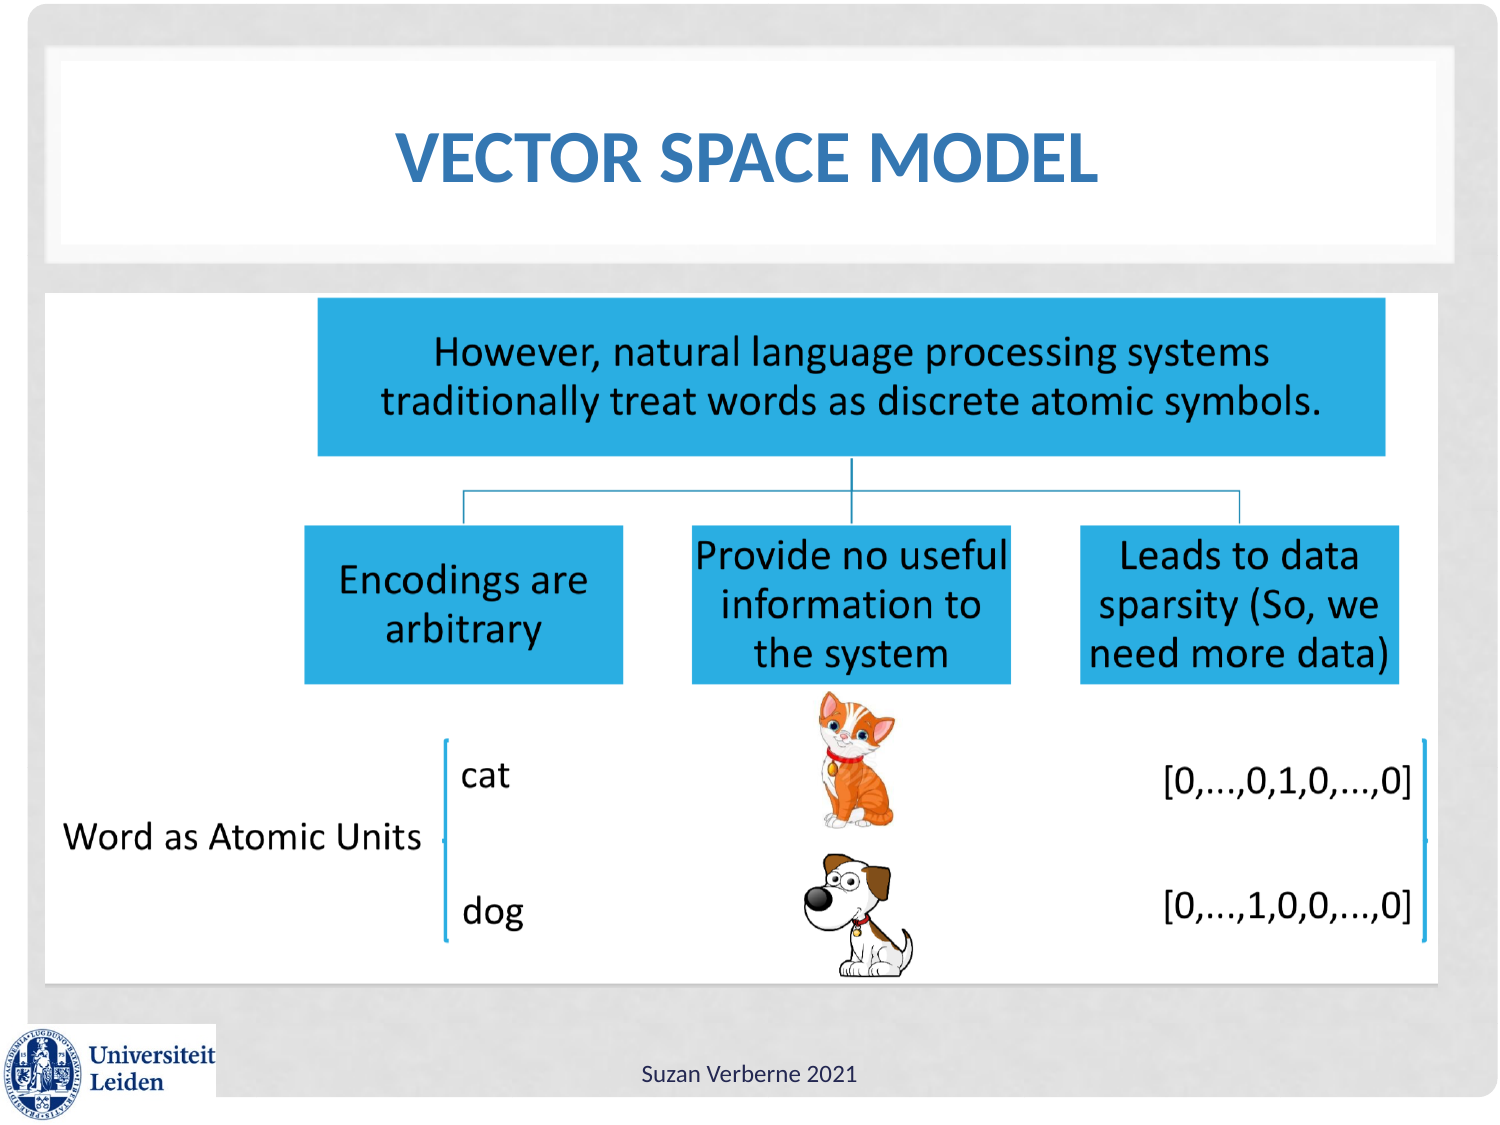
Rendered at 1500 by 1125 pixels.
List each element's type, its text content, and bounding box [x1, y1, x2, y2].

picture [0, 1024, 216, 1125]
footer Suzan Verberne 2021 [512, 1042, 988, 1103]
picture [45, 293, 1438, 988]
title Vector Space Model [69, 66, 1425, 238]
